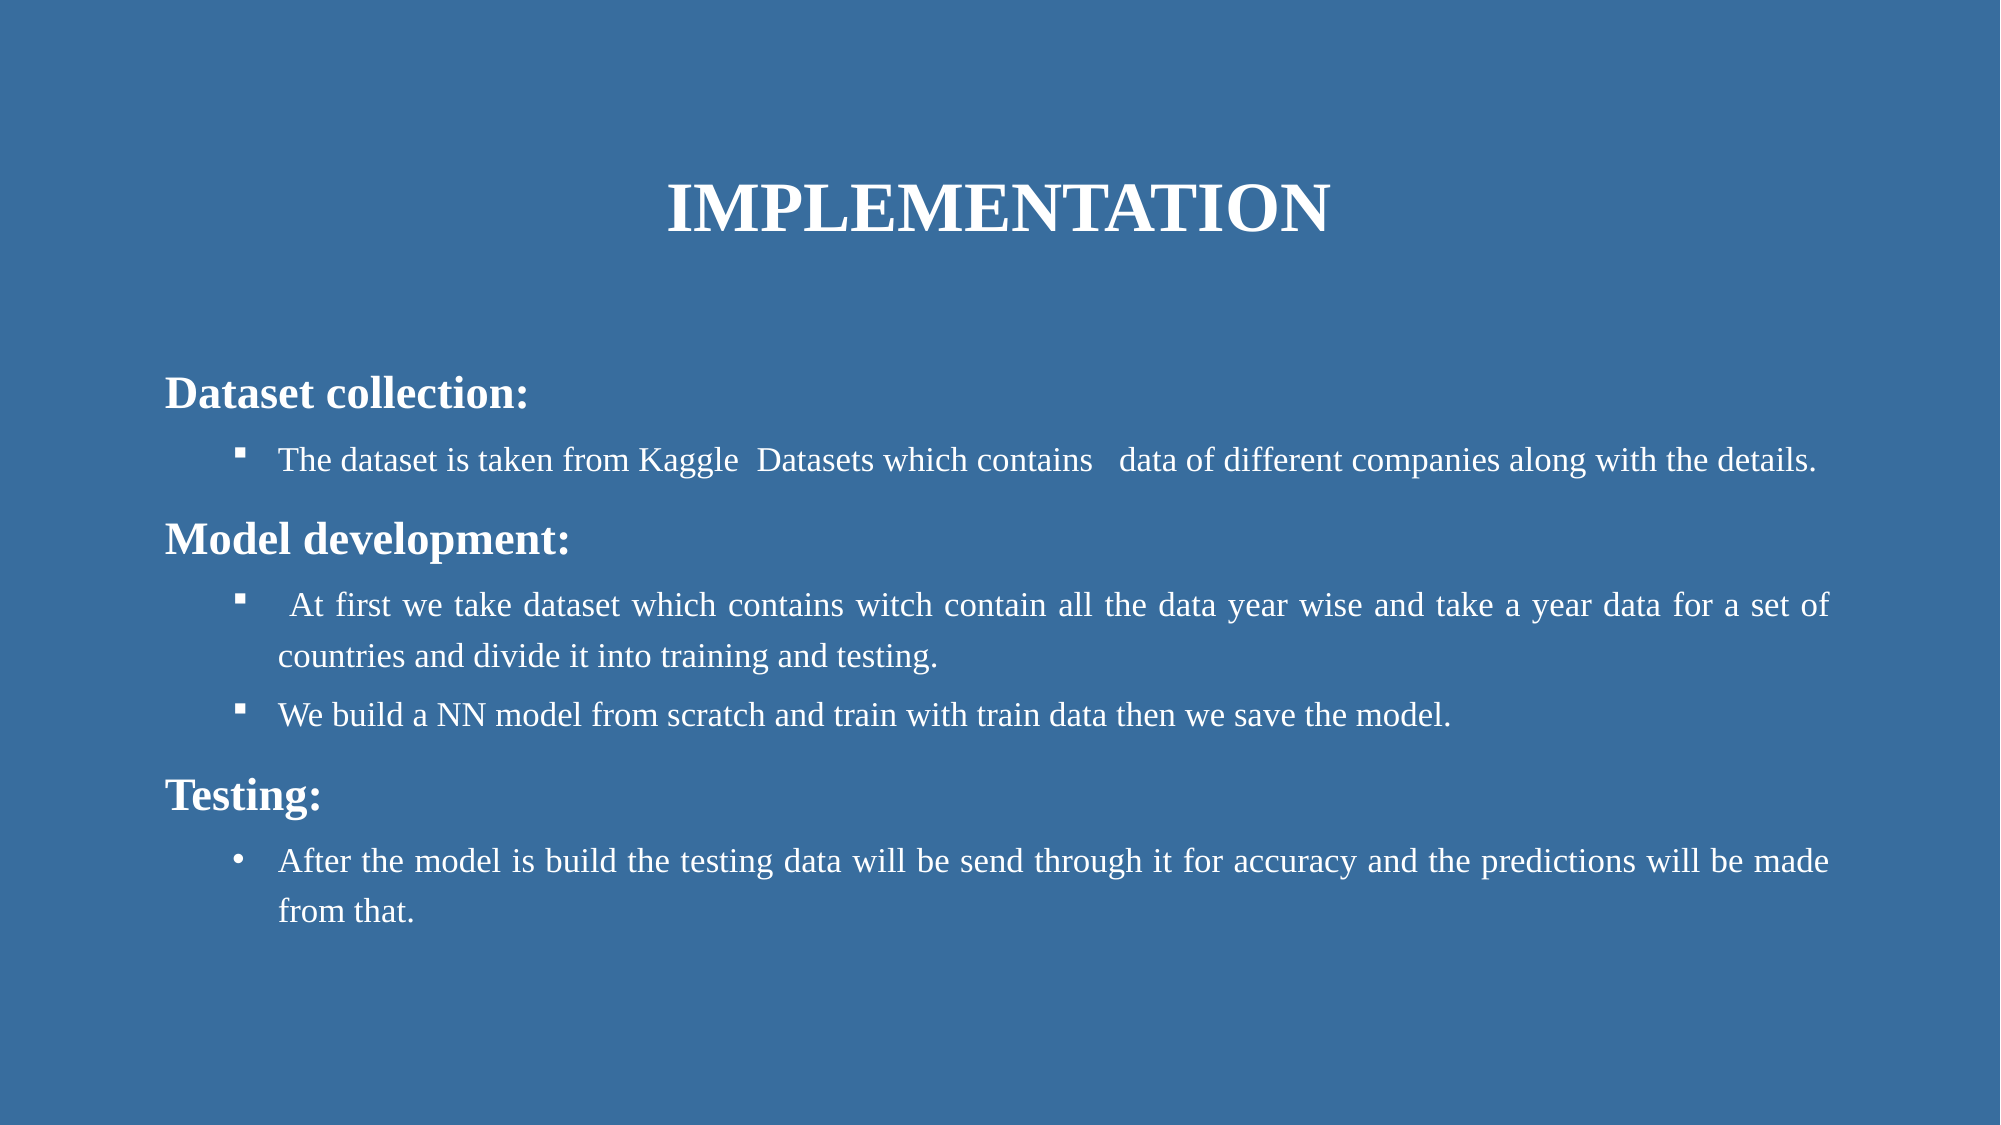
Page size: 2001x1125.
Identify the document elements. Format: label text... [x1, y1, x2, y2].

list Dataset collection: The dataset is taken from Kaggle Datasets which contains data of different companies along with the details. Model development: At first we take dataset which contains witch contain all the data year wise and take a year data for a set of countries and divide it into training and testing. We build a NN model from scratch and train with train data then we save the model. Testing: After the model is build the testing data will be send through it for accuracy and the predictions will be made from that. [149, 343, 1849, 950]
title IMPLEMENTATION [149, 99, 1849, 318]
